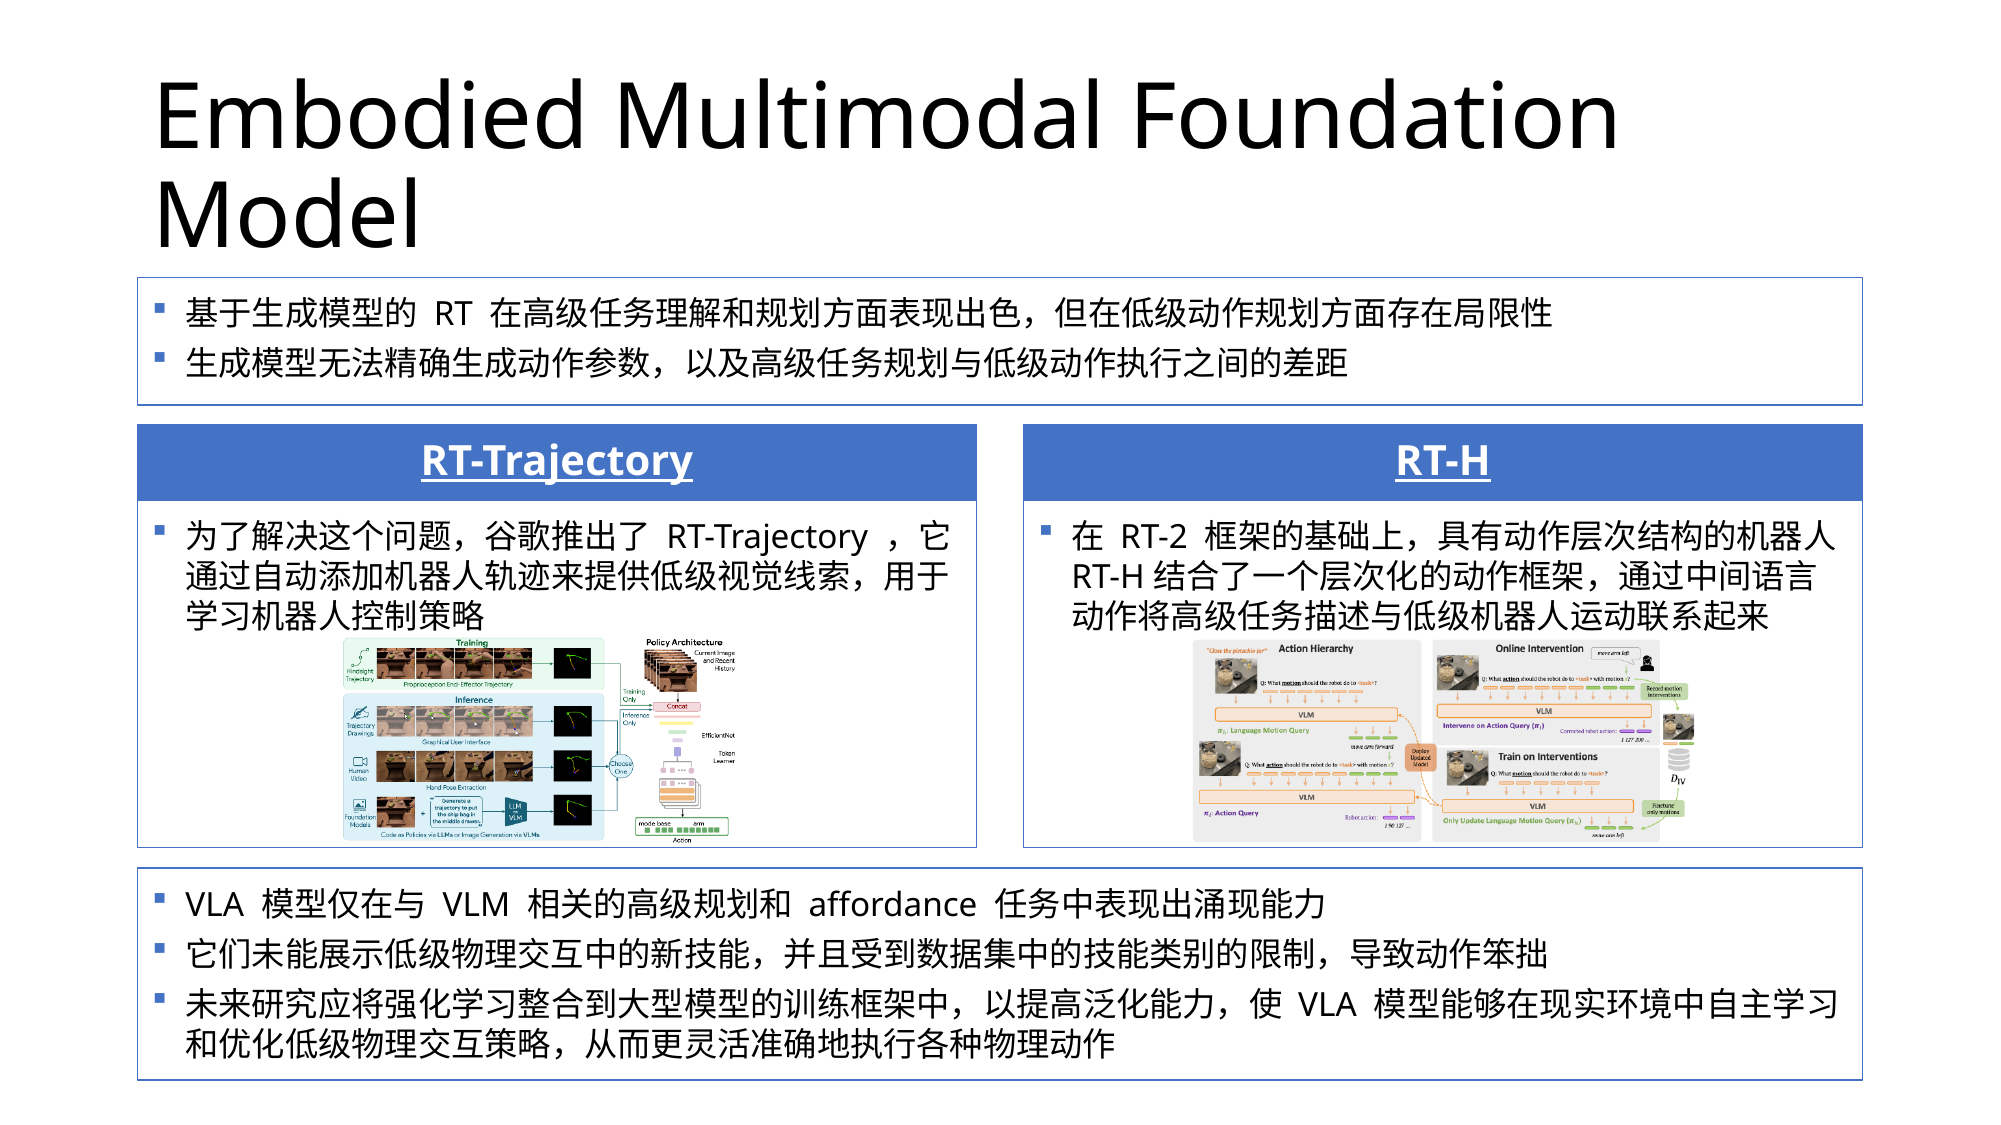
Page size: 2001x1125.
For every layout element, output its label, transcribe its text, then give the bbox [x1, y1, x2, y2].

picture [1191, 638, 1695, 843]
title Embodied Multimodal Foundation Model [137, 59, 1863, 277]
text_box VLA 模型仅在与 VLM 相关的高级规划和 affordance 任务中表现出涌现能力 它们未能展示低级物理交互中的新技能，并且受到数据集中的技能类别的限制，导致动作笨拙 未来研究应将强化学习整合到大型模型的训练框架中，以提高泛化能力，使 VLA 模型能够在现实环境中自主学习和优化低级物理交互策略，从而更灵活准确地执行各种物理动作 [137, 868, 1863, 1081]
picture [342, 637, 735, 843]
text_box 为了解决这个问题，谷歌推出了 RT-Trajectory ，它通过自动添加机器人轨迹来提供低级视觉线索，用于学习机器人控制策略 [137, 501, 977, 848]
text_box 在 RT-2 框架的基础上，具有动作层次结构的机器人RT-H结合了一个层次化的动作框架，通过中间语言动作将高级任务描述与低级机器人运动联系起来 [1023, 501, 1863, 848]
text_box 基于生成模型的 RT 在高级任务理解和规划方面表现出色，但在低级动作规划方面存在局限性 生成模型无法精确生成动作参数，以及高级任务规划与低级动作执行之间的差距 [137, 277, 1863, 406]
text_box RT-Trajectory [137, 424, 977, 501]
text_box RT-H [1023, 424, 1863, 501]
